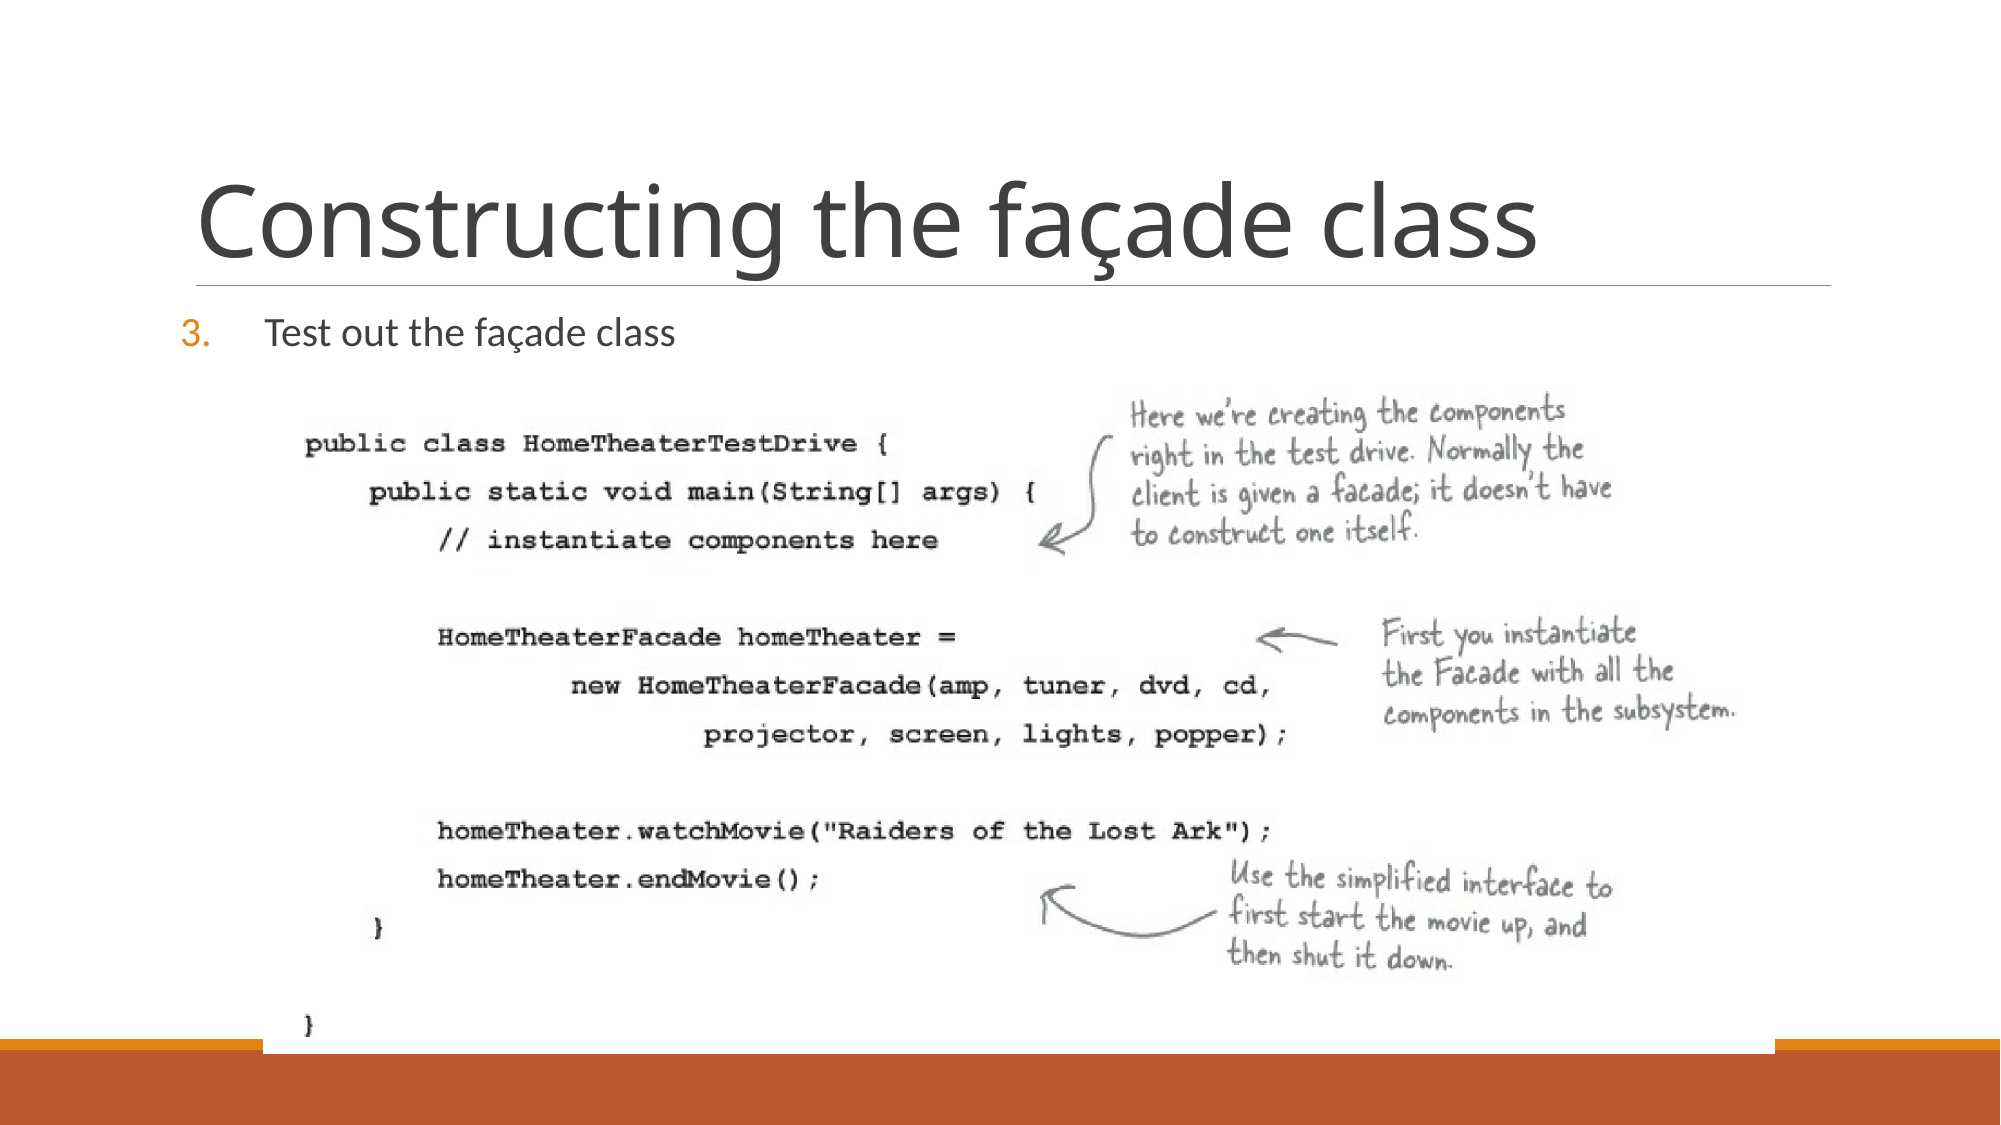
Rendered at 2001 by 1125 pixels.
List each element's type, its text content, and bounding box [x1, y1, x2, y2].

title Constructing the façade class [180, 47, 1830, 285]
picture [262, 379, 1776, 1055]
list Test out the façade class [180, 302, 1830, 963]
